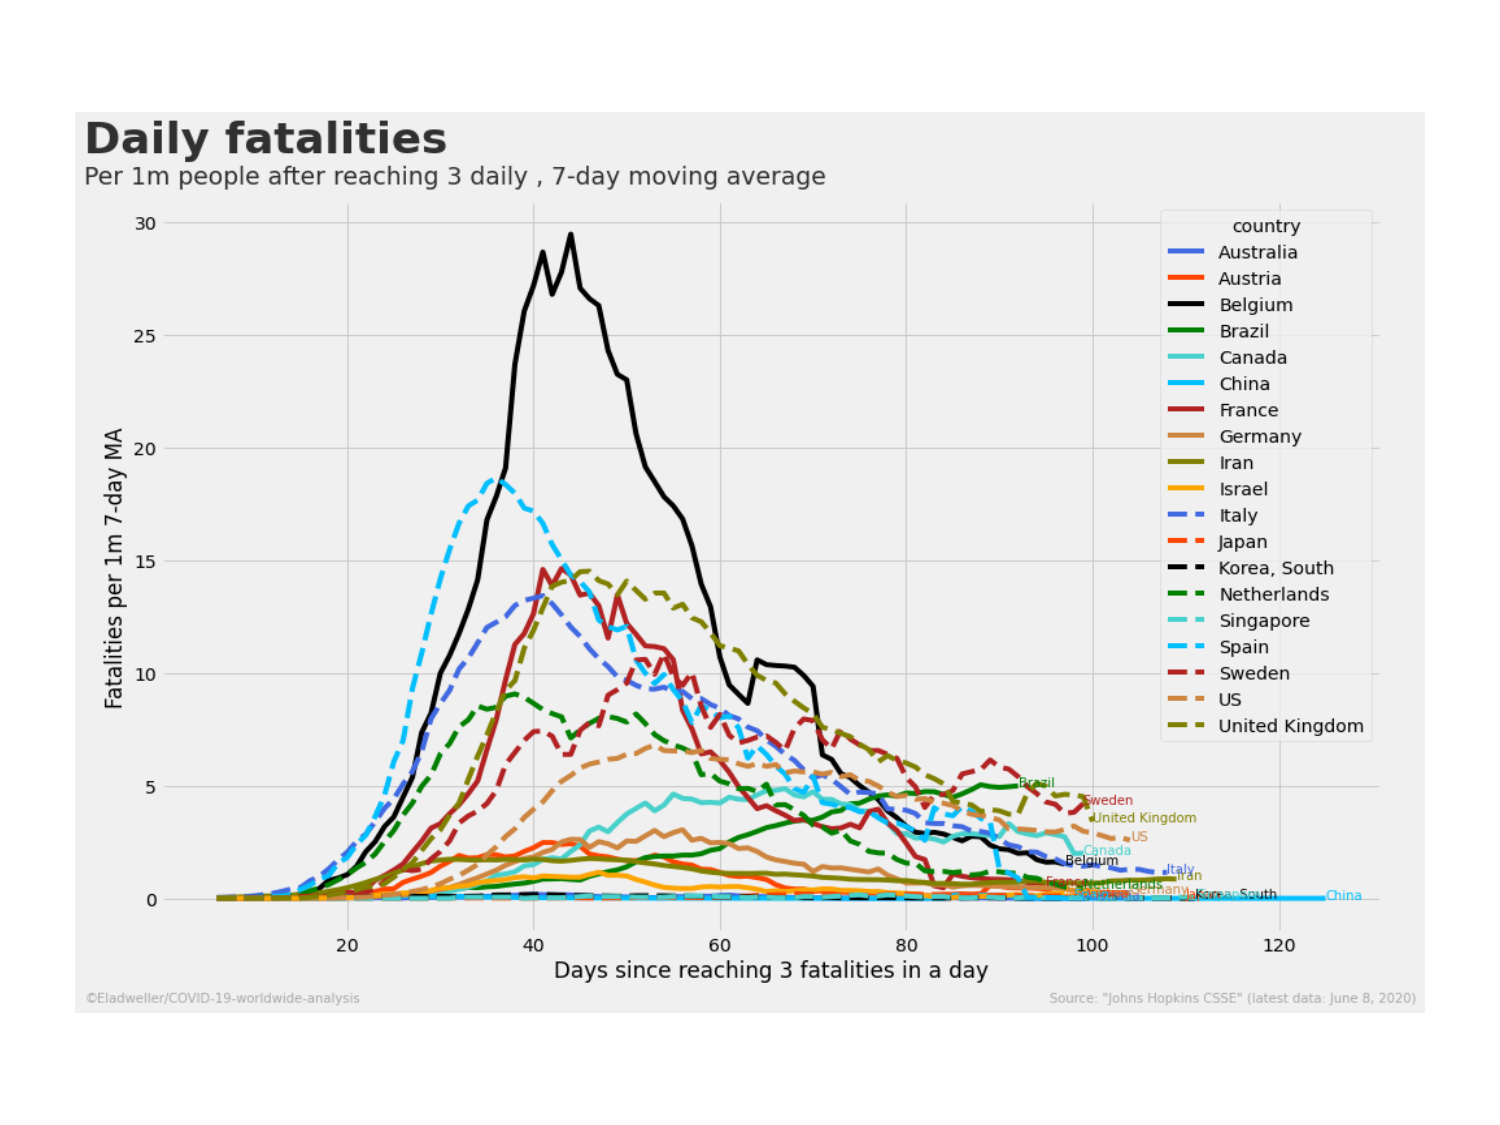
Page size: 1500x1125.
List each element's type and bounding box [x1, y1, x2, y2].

picture [74, 112, 1426, 1013]
